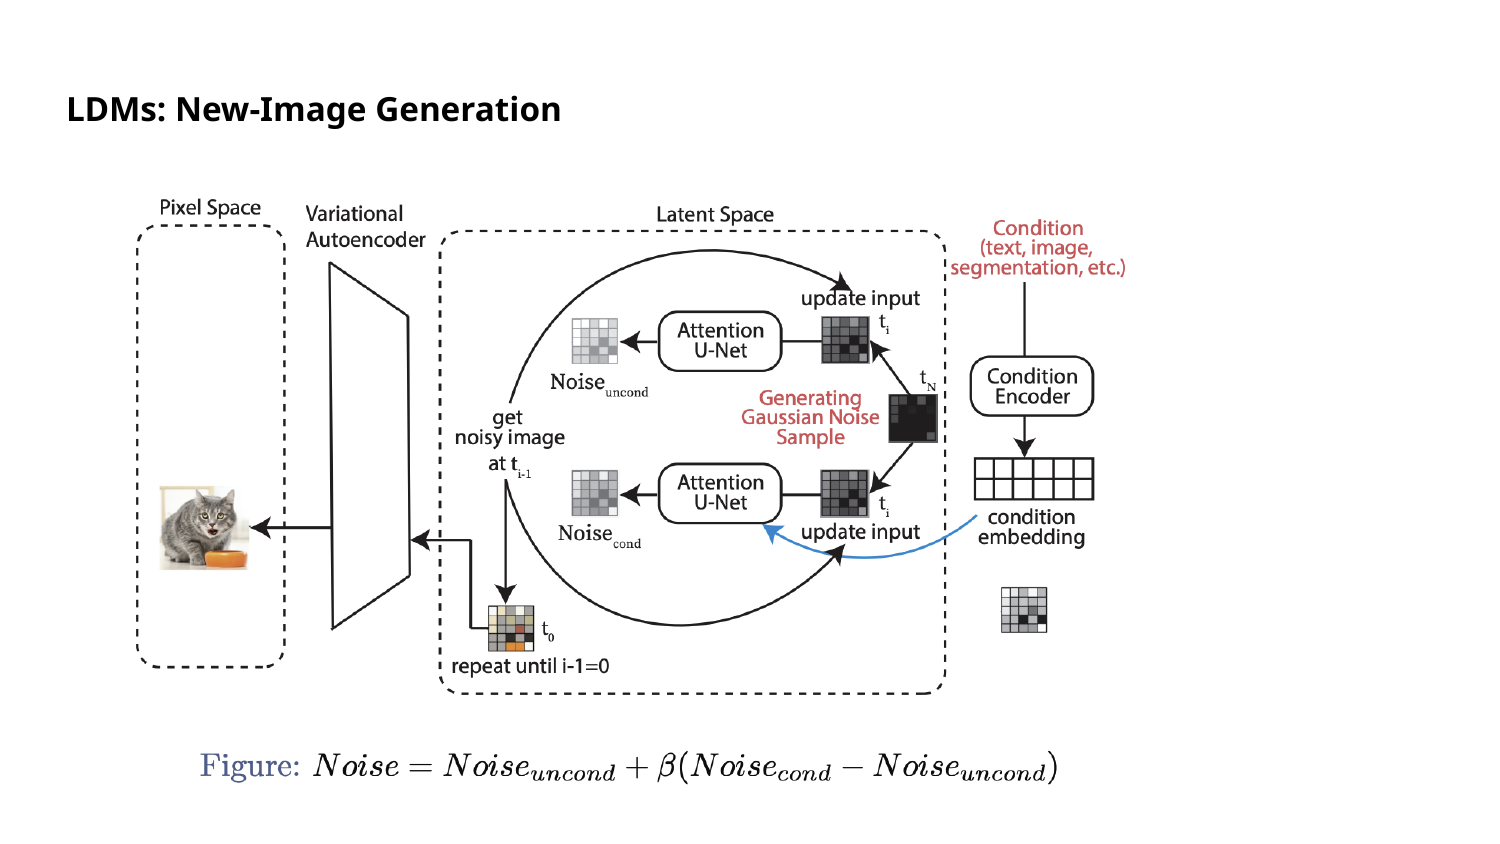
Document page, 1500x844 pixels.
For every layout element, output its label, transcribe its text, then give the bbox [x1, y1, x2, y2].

picture [118, 175, 1147, 794]
title LDMs: New-Image Generation [51, 72, 1449, 176]
